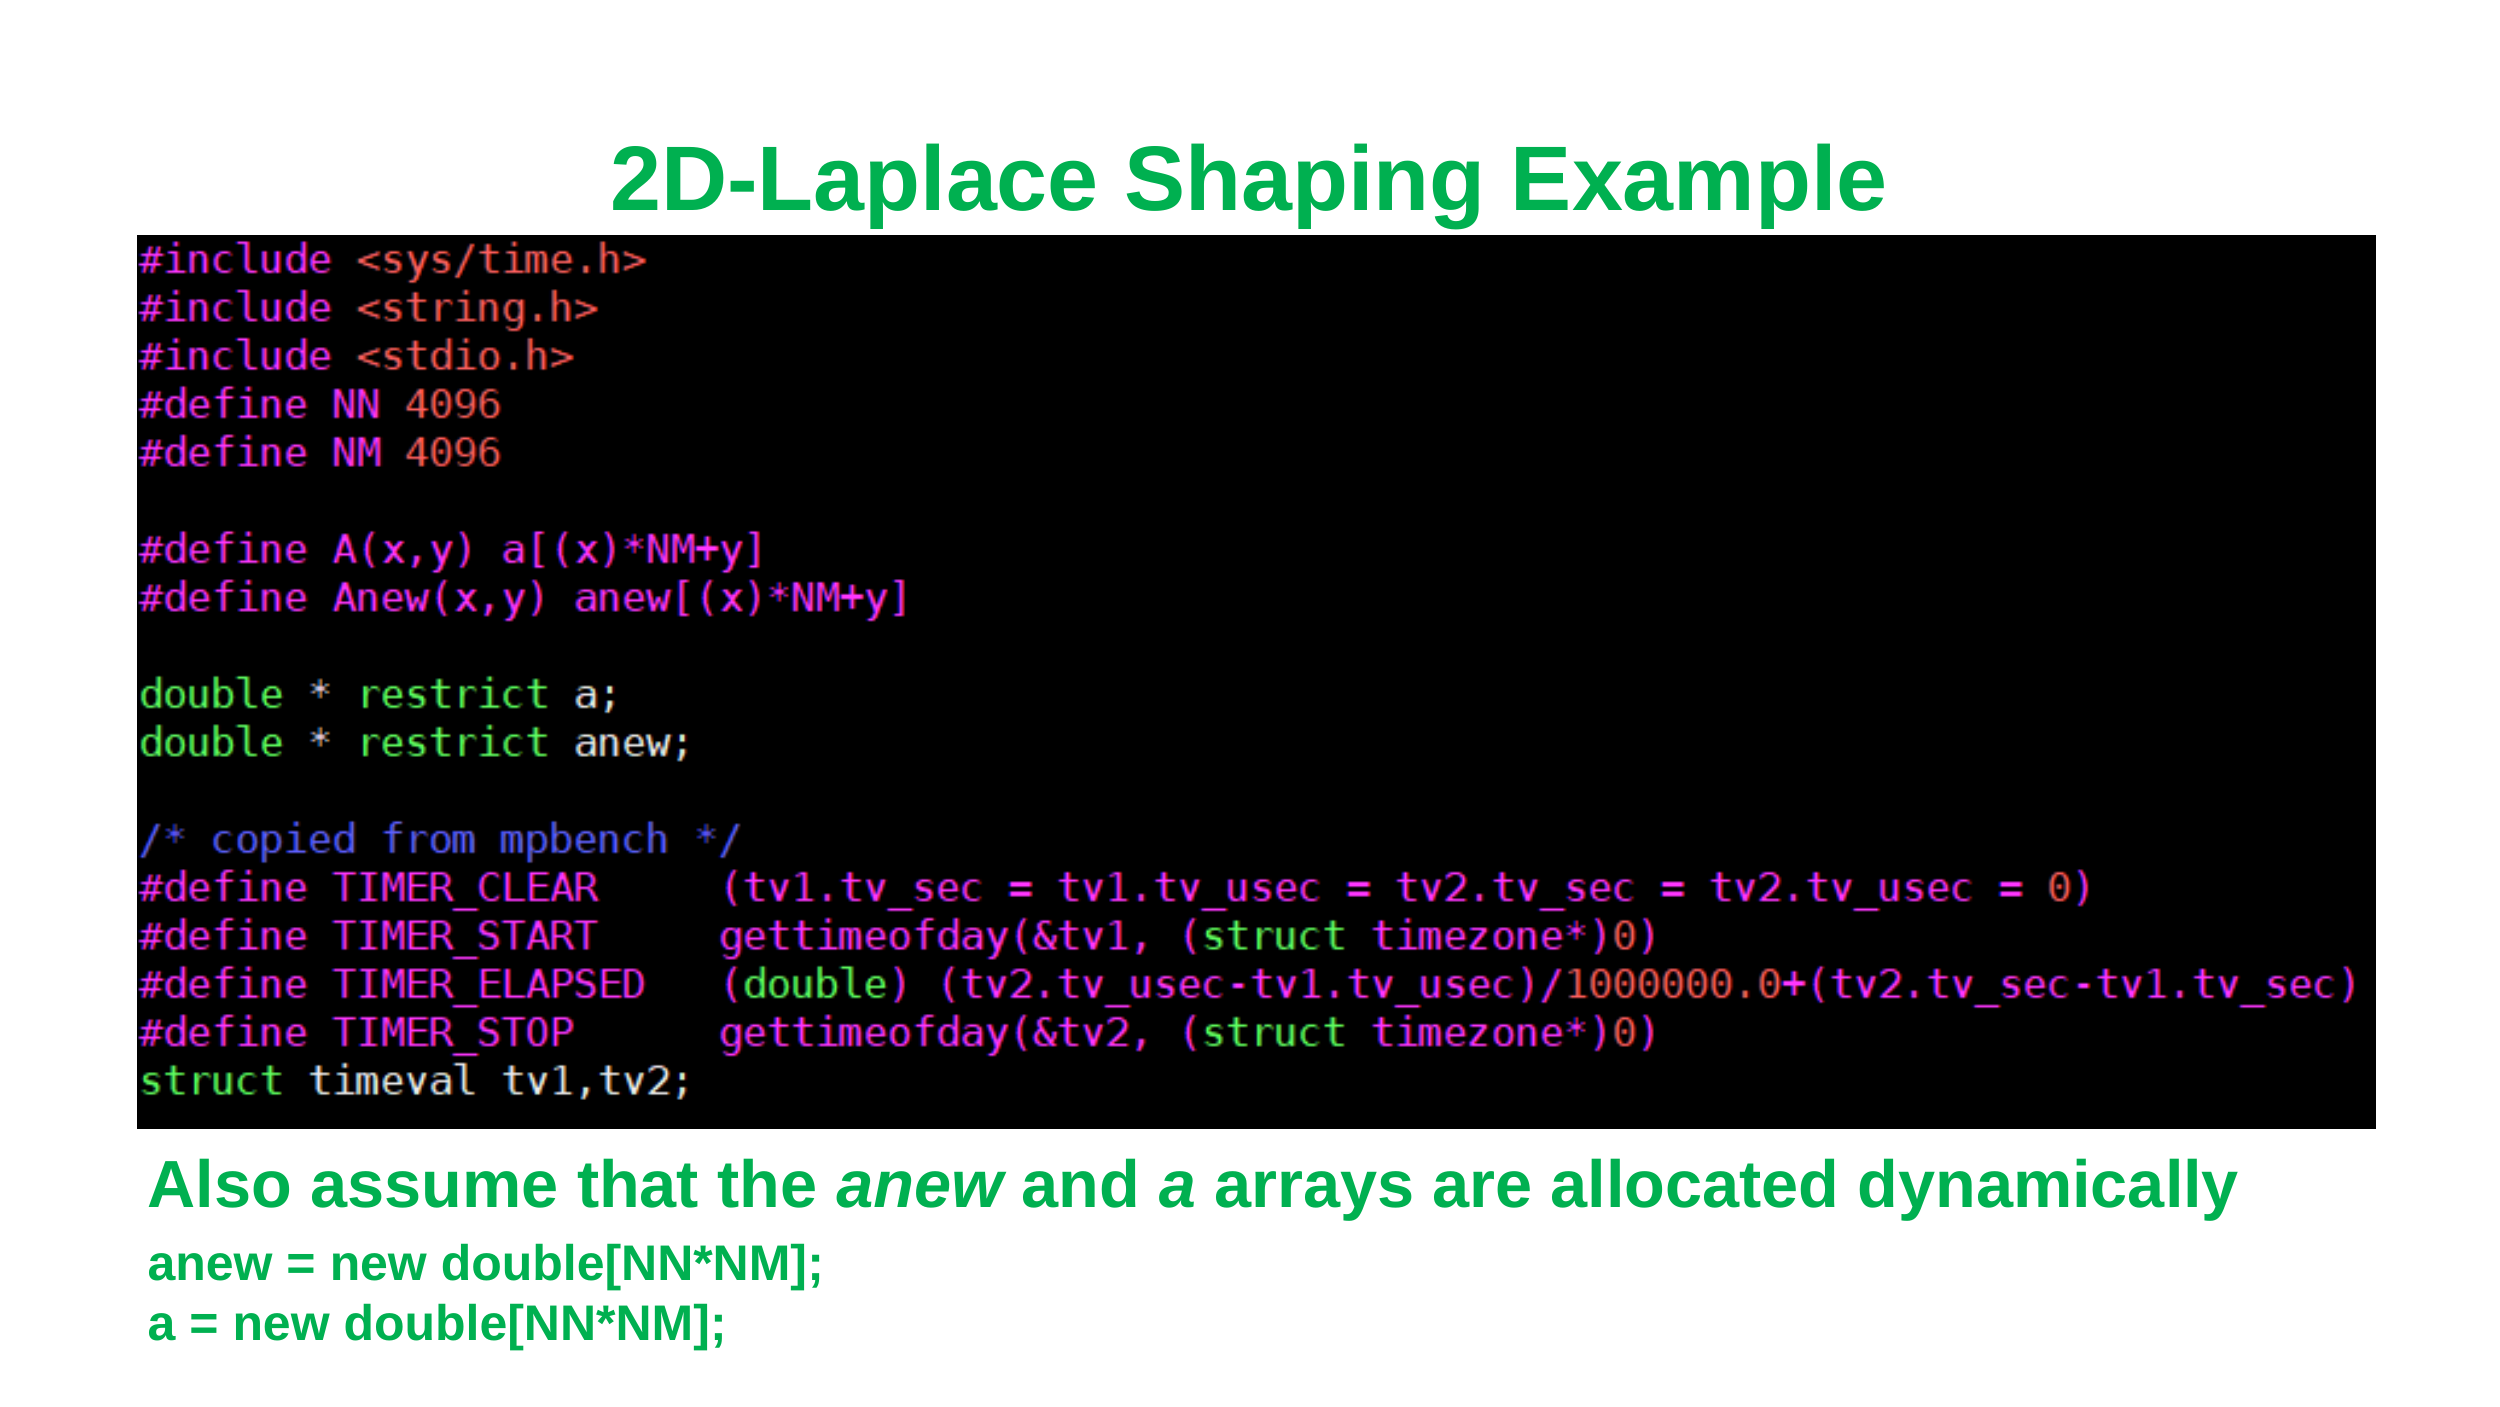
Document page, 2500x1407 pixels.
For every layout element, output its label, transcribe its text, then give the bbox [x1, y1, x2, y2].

picture [137, 235, 2377, 1130]
text_box Also assume that the anew and a arrays are allocated dynamically anew = new double[NN*NM]; a = new double[NN*NM]; [123, 1133, 2374, 1368]
title 2D-Laplace Shaping Example [125, 56, 2375, 291]
